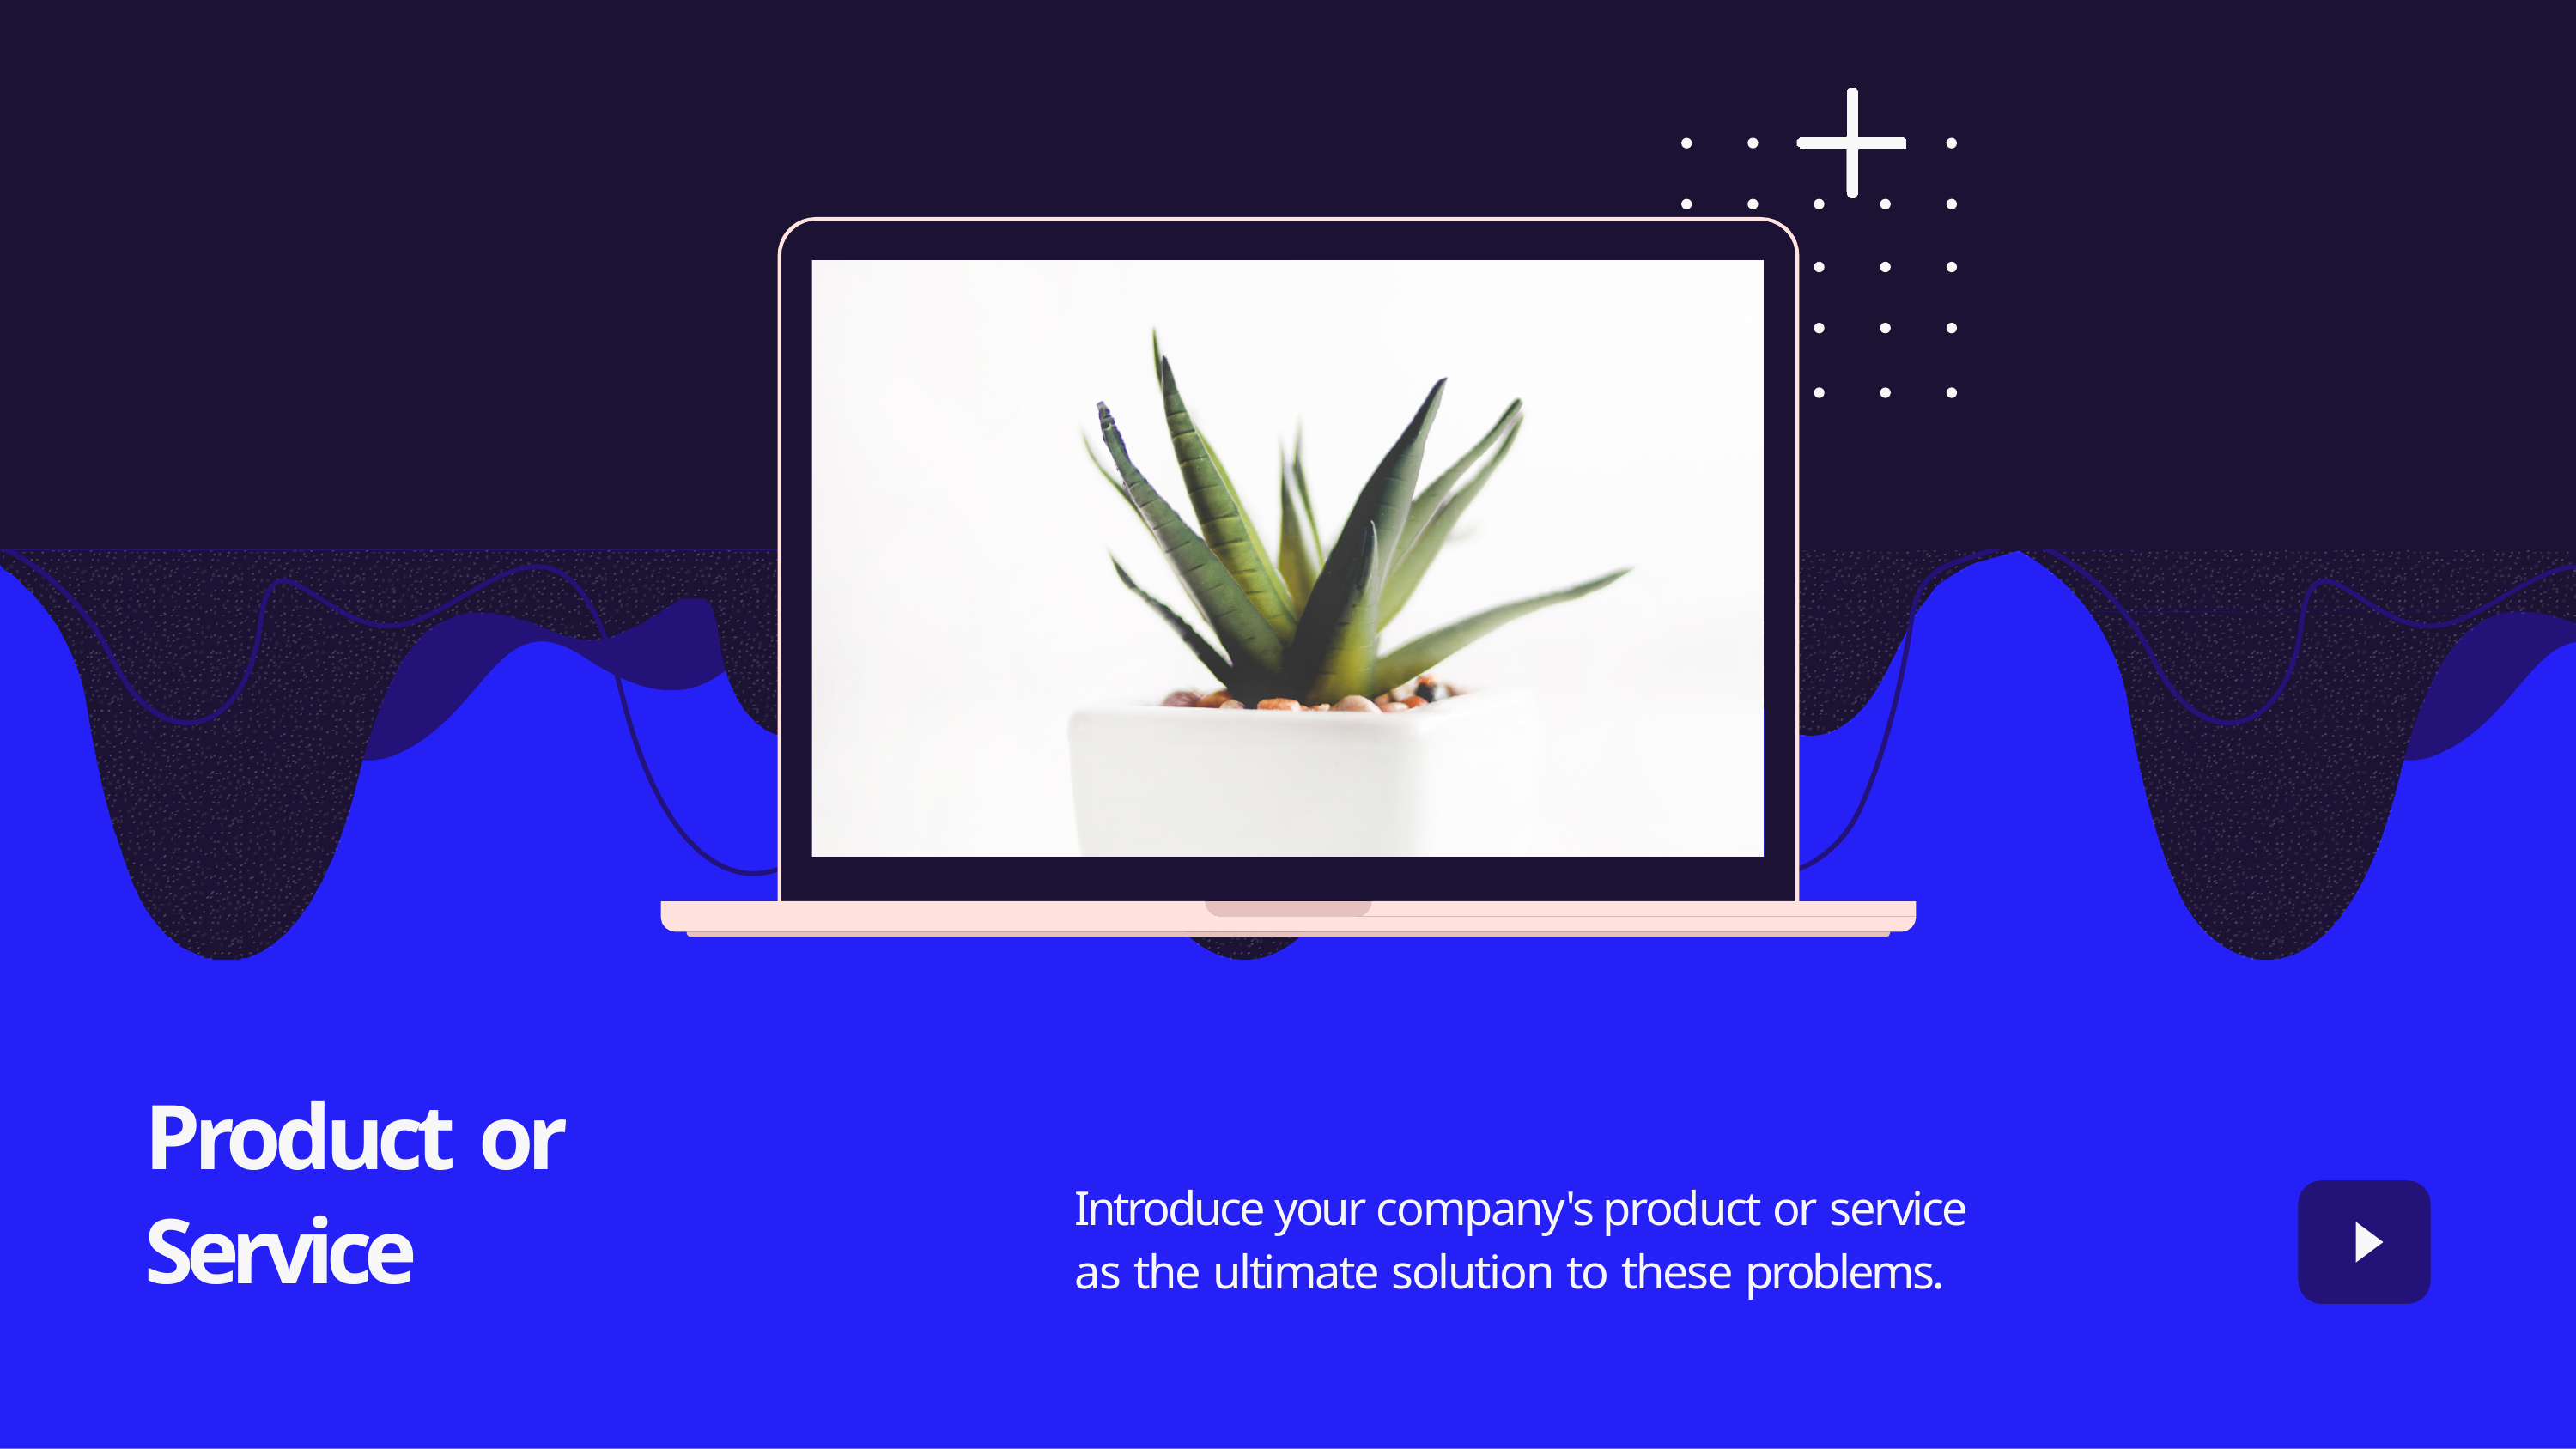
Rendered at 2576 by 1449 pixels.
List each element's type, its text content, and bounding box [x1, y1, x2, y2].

text_box Introduce your company's product or service as the ultimate solution to these problems. [1072, 1168, 2024, 1299]
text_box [2298, 1179, 2431, 1305]
text_box Product or Service [143, 1070, 610, 1302]
text_box [0, 970, 2576, 1449]
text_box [0, 0, 2576, 961]
